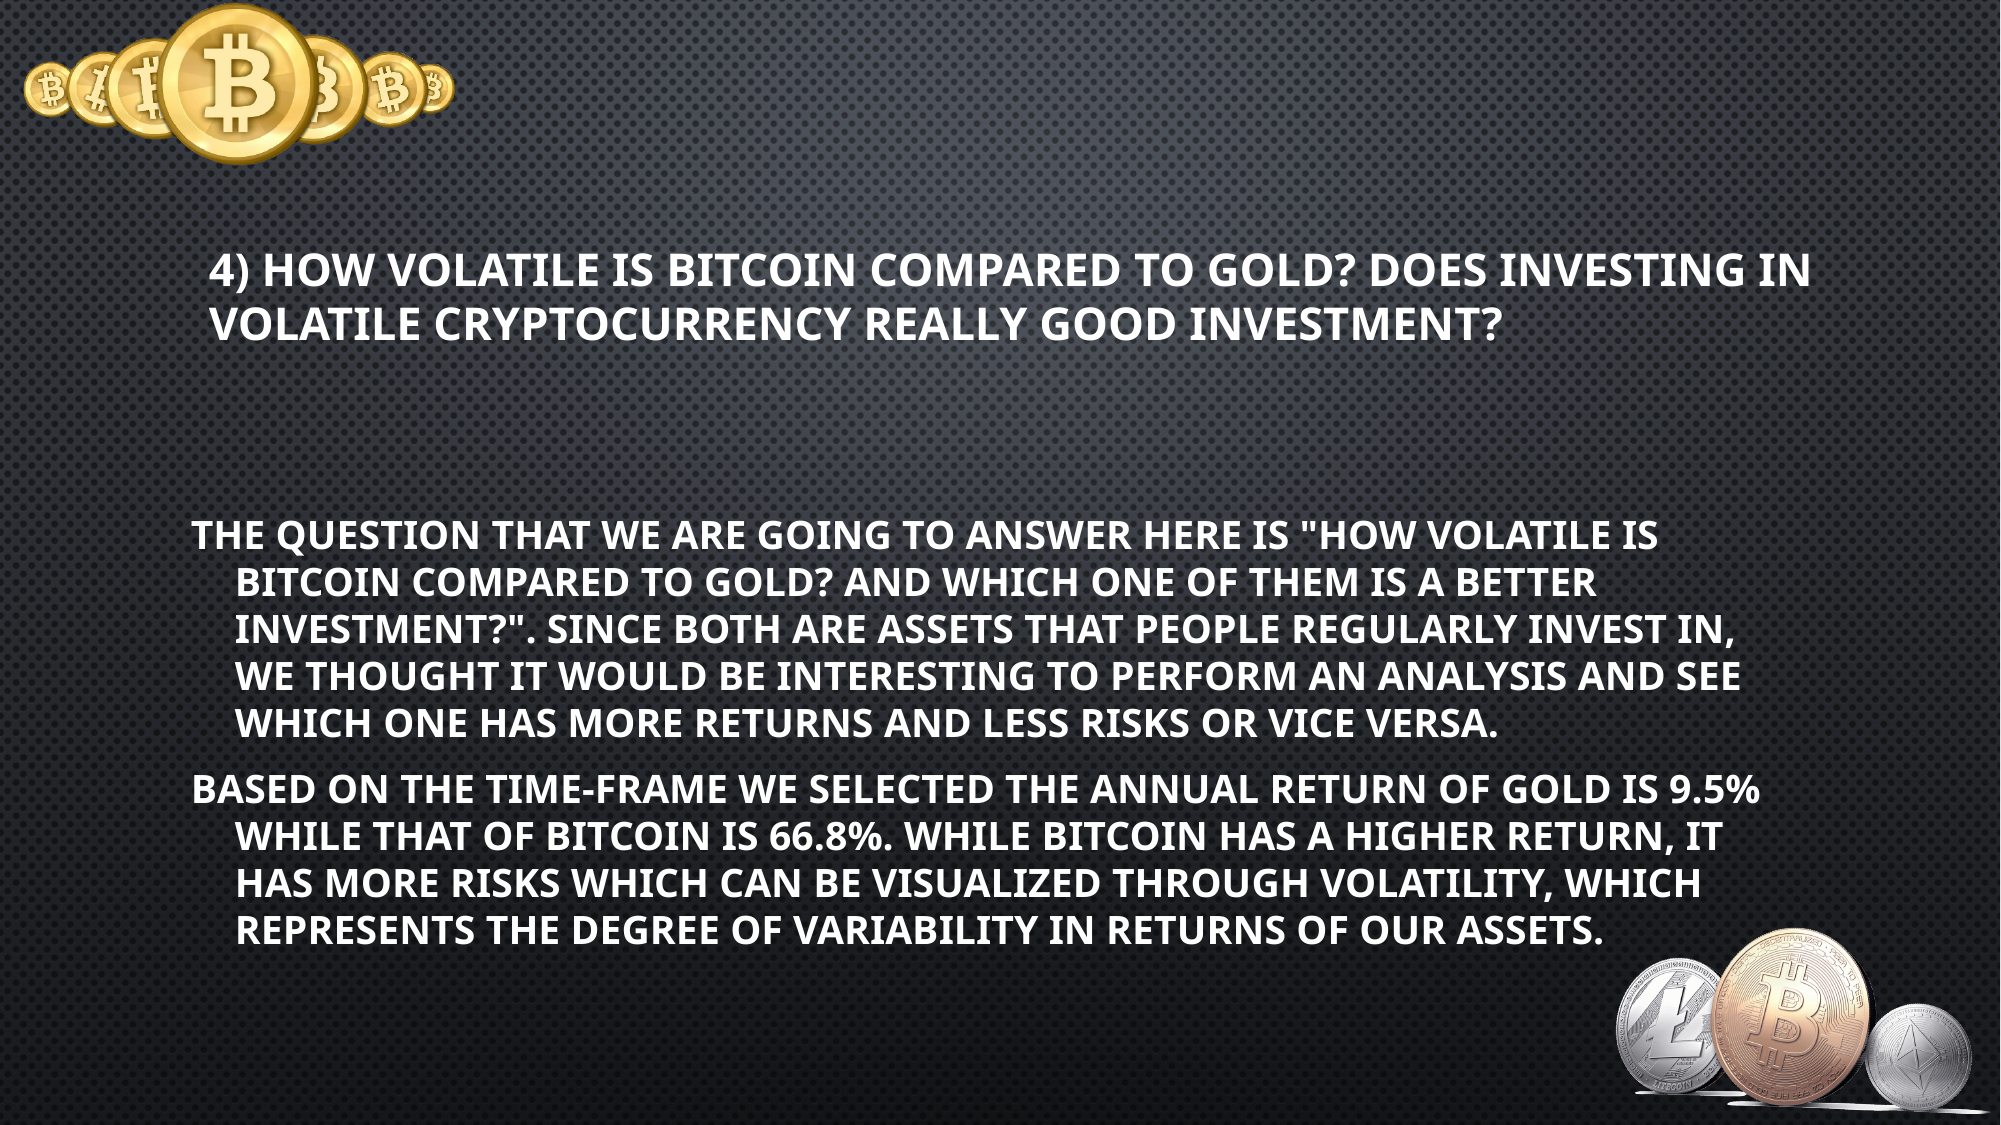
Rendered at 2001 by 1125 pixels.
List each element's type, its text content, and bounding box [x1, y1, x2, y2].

list The question that we are going to answer here is "How volatile is Bitcoin compared to gold? And which one of them is a better investment?". Since both are assets that people regularly invest in, we thought it would be interesting to perform an analysis and see which one has more returns and less risks or vice versa. Based on the time-frame we selected the annual return of gold is 9.5% while that of bitcoin is 66.8%. While bitcoin has a higher return, it has more risks which can be visualized through volatility, which represents the degree of variability in returns of our assets. [175, 435, 1785, 1004]
picture [0, 0, 480, 197]
title 4) How volatile is Bitcoin compared to gold? Does investing in volatile cryptocurrency really good investment? [193, 232, 1850, 359]
picture [1615, 927, 1991, 1114]
